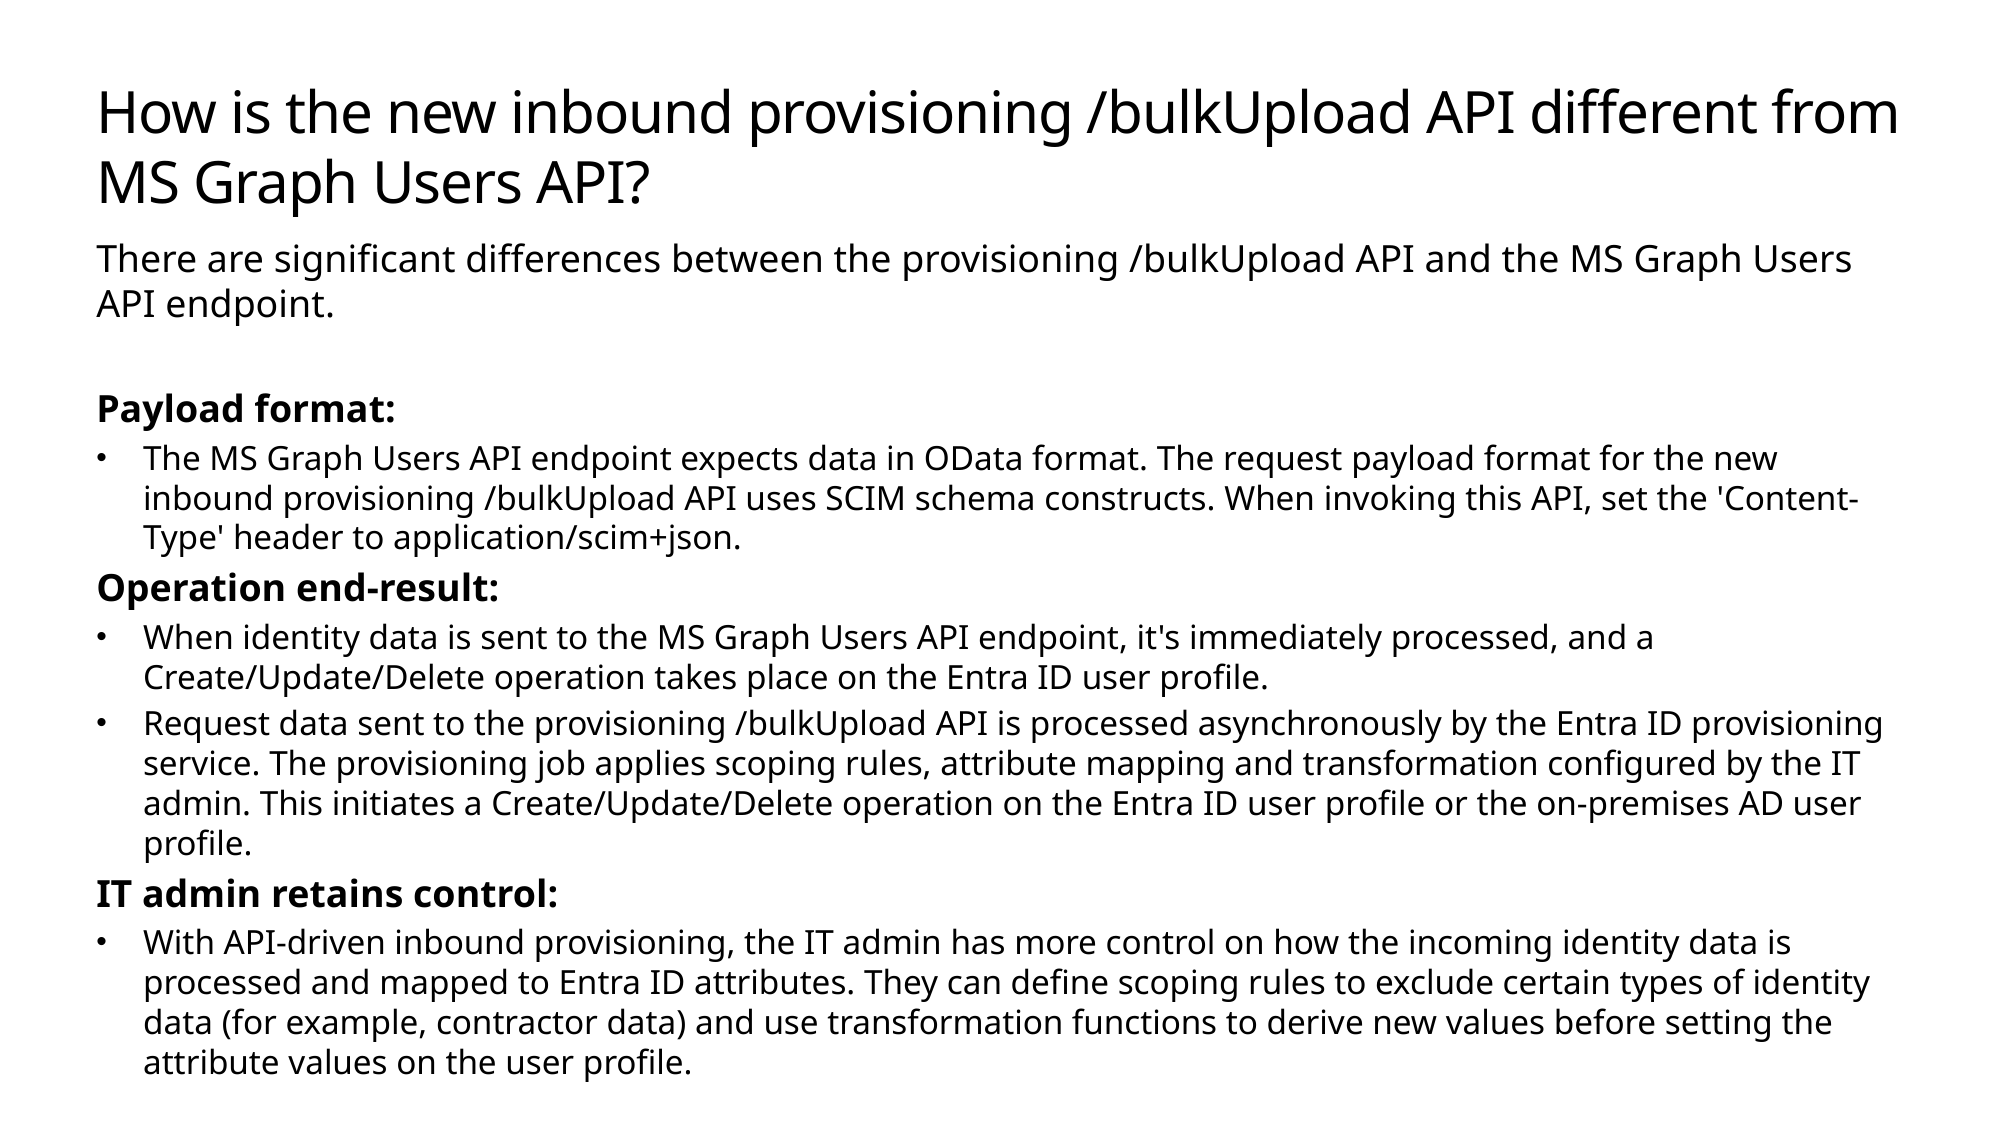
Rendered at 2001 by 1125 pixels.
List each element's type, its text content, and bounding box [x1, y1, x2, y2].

list There are significant differences between the provisioning /bulkUpload API and the MS Graph Users API endpoint. Payload format: The MS Graph Users API endpoint expects data in OData format. The request payload format for the new inbound provisioning /bulkUpload API uses SCIM schema constructs. When invoking this API, set the 'Content-Type' header to application/scim+json. Operation end-result: When identity data is sent to the MS Graph Users API endpoint, it's immediately processed, and a Create/Update/Delete operation takes place on the Entra ID user profile. Request data sent to the provisioning /bulkUpload API is processed asynchronously by the Entra ID provisioning service. The provisioning job applies scoping rules, attribute mapping and transformation configured by the IT admin. This initiates a Create/Update/Delete operation on the Entra ID user profile or the on-premises AD user profile. IT admin retains control: With API-driven inbound provisioning, the IT admin has more control on how the incoming identity data is processed and mapped to Entra ID attributes. They can define scoping rules to exclude certain types of identity data (for example, contractor data) and use transformation functions to derive new values before setting the attribute values on the user profile. [96, 235, 1904, 1083]
title How is the new inbound provisioning /bulkUpload API different from MS Graph Users API? [96, 75, 1904, 217]
